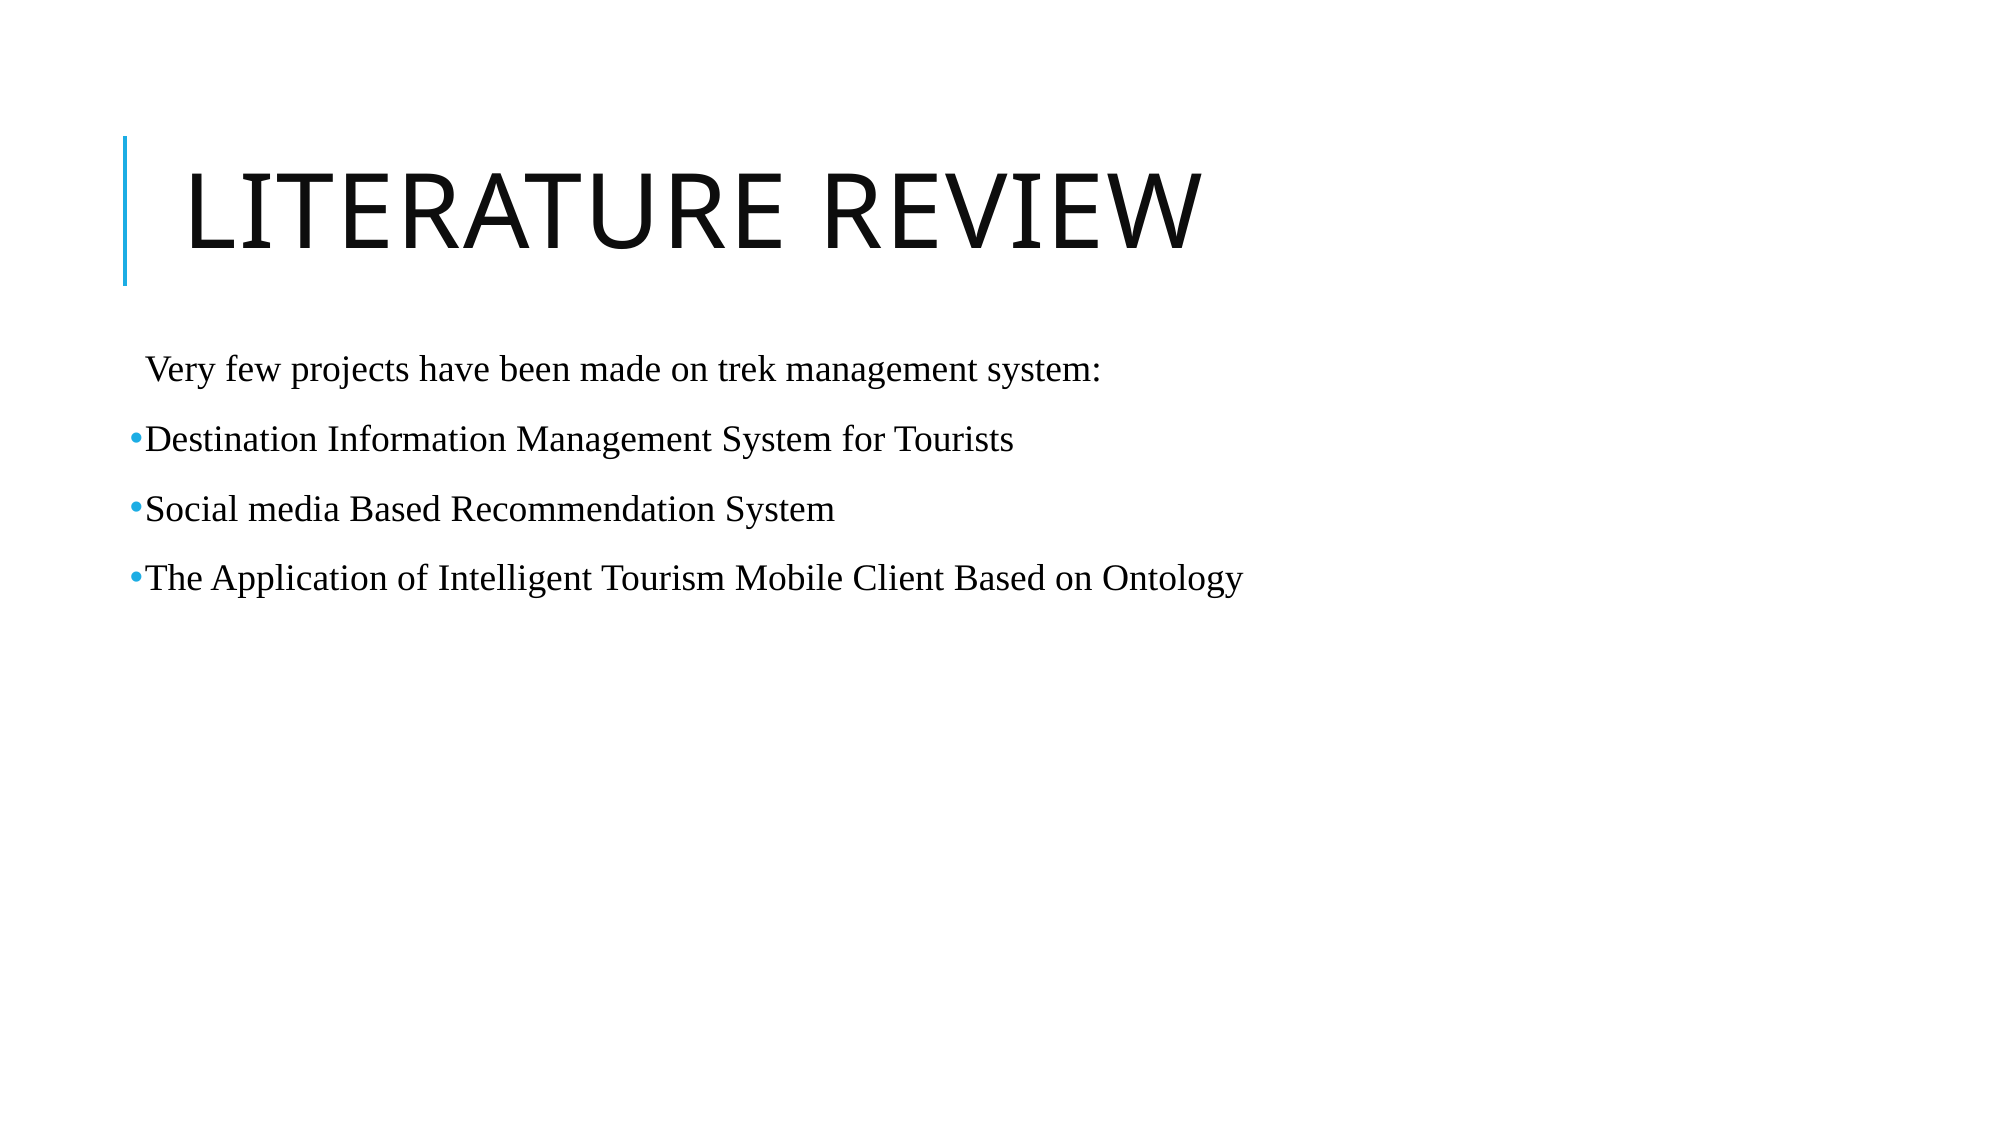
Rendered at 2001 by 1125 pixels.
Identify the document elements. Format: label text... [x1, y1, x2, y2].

list Very few projects have been made on trek management system: Destination Information Management System for Tourists Social media Based Recommendation System The Application of Intelligent Tourism Mobile Client Based on Ontology [122, 341, 1275, 1122]
title Literature Review [168, 96, 1763, 342]
